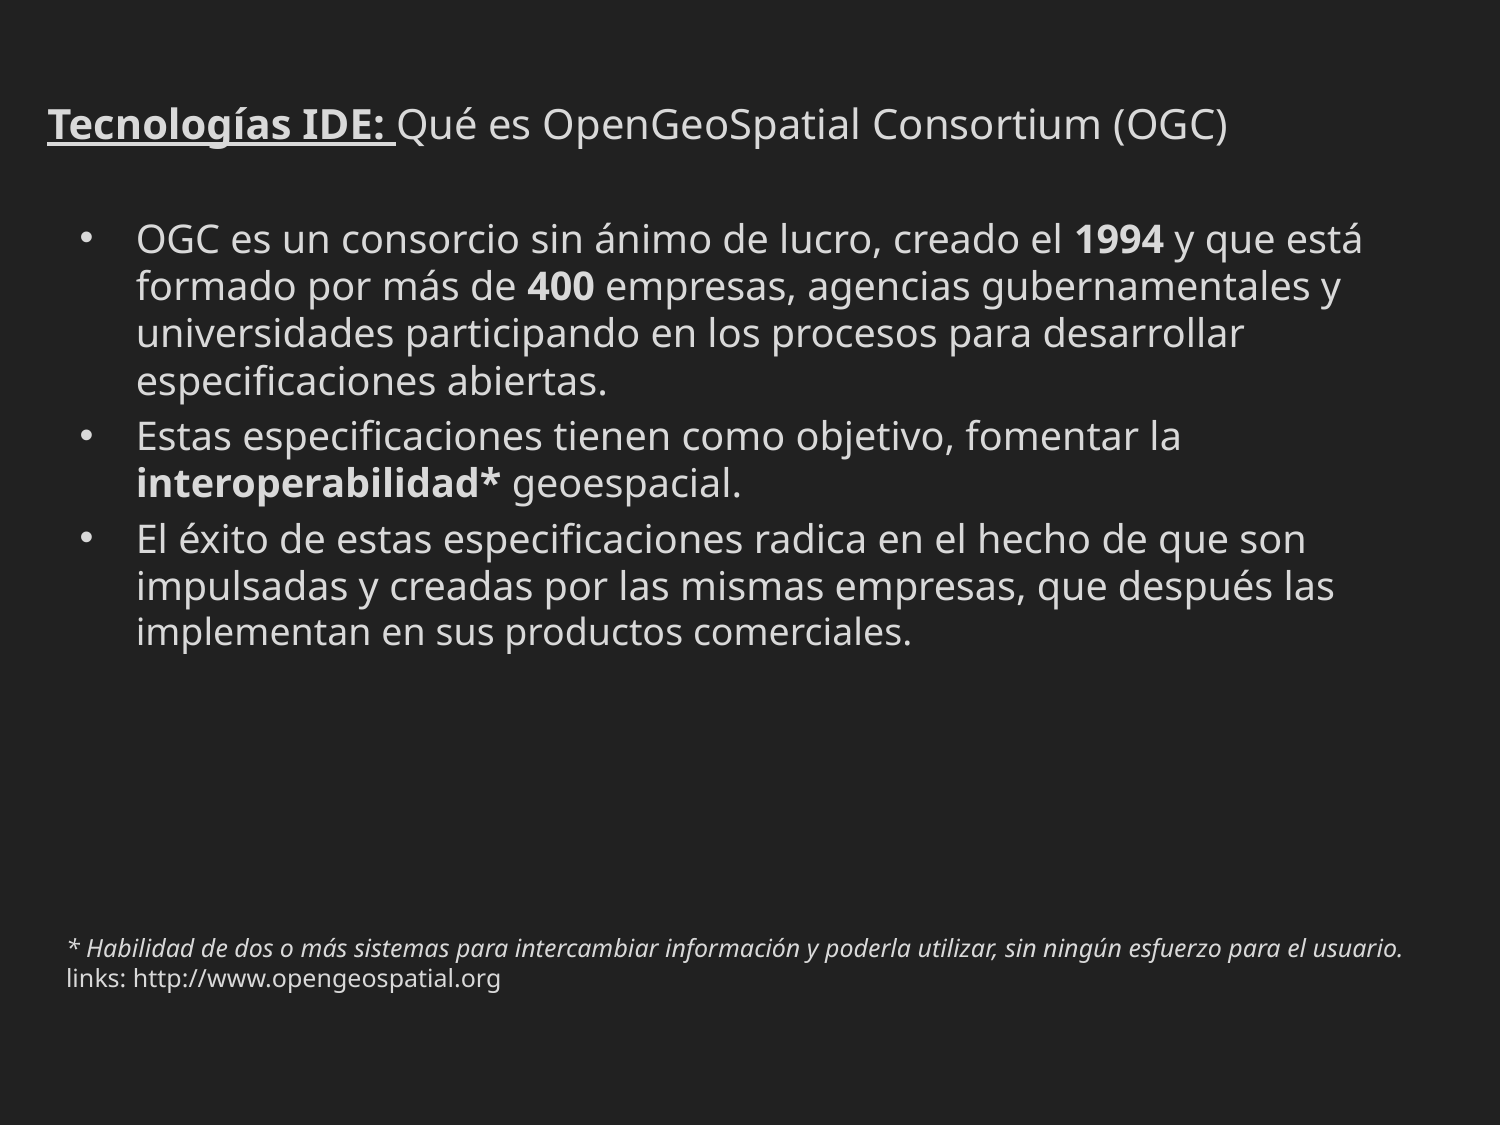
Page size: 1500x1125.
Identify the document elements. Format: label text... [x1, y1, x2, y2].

text_box Tecnologías IDE: Qué es OpenGeoSpatial Consortium (OGC) [32, 90, 1243, 155]
text_box * Habilidad de dos o más sistemas para intercambiar información y poderla utilizar, sin ningún esfuerzo para el usuario. links: http://www.opengeospatial.org [51, 925, 1428, 1028]
text_box OGC es un consorcio sin ánimo de lucro, creado el 1994 y que está formado por más de 400 empresas, agencias gubernamentales y universidades participando en los procesos para desarrollar especificaciones abiertas. Estas especificaciones tienen como objetivo, fomentar la interoperabilidad* geoespacial. El éxito de estas especificaciones radica en el hecho de que son impulsadas y creadas por las mismas empresas, que después las implementan en sus productos comerciales. [64, 206, 1415, 925]
